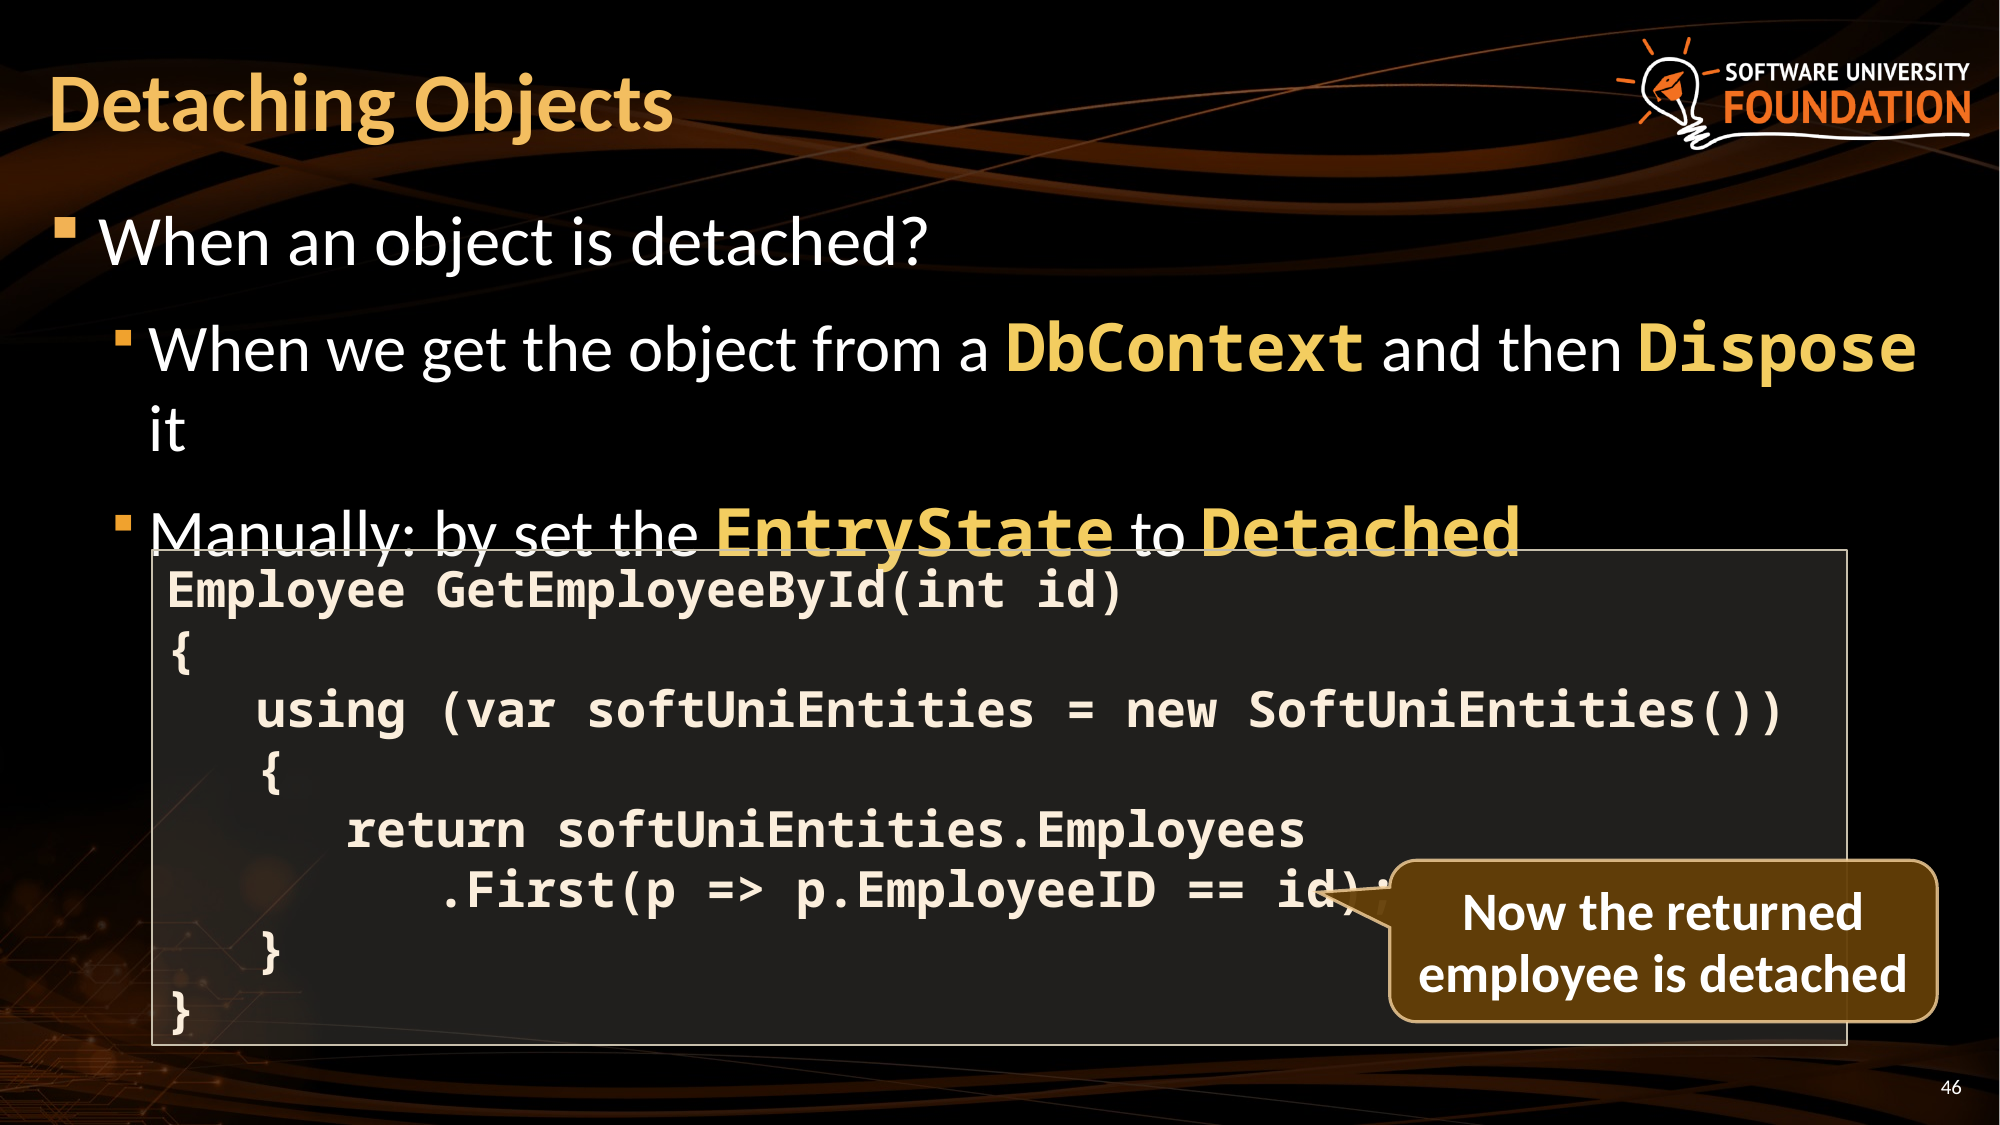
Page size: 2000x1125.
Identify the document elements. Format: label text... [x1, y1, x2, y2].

picture [0, 0, 2000, 1125]
list When an object is detached? When we get the object from a DbContext and then Dispose it Manually: by set the EntryState to Detached [31, 188, 1968, 1103]
text_box Now the returned employee is detached [1314, 859, 1939, 1023]
title Detaching Objects [30, 6, 1602, 189]
text_box Employee GetEmployeeById(int id) { using (var softUniEntities = new SoftUniEntities()) { return softUniEntities.Employees .First(p => p.EmployeeID == id); } } [151, 549, 1847, 1045]
